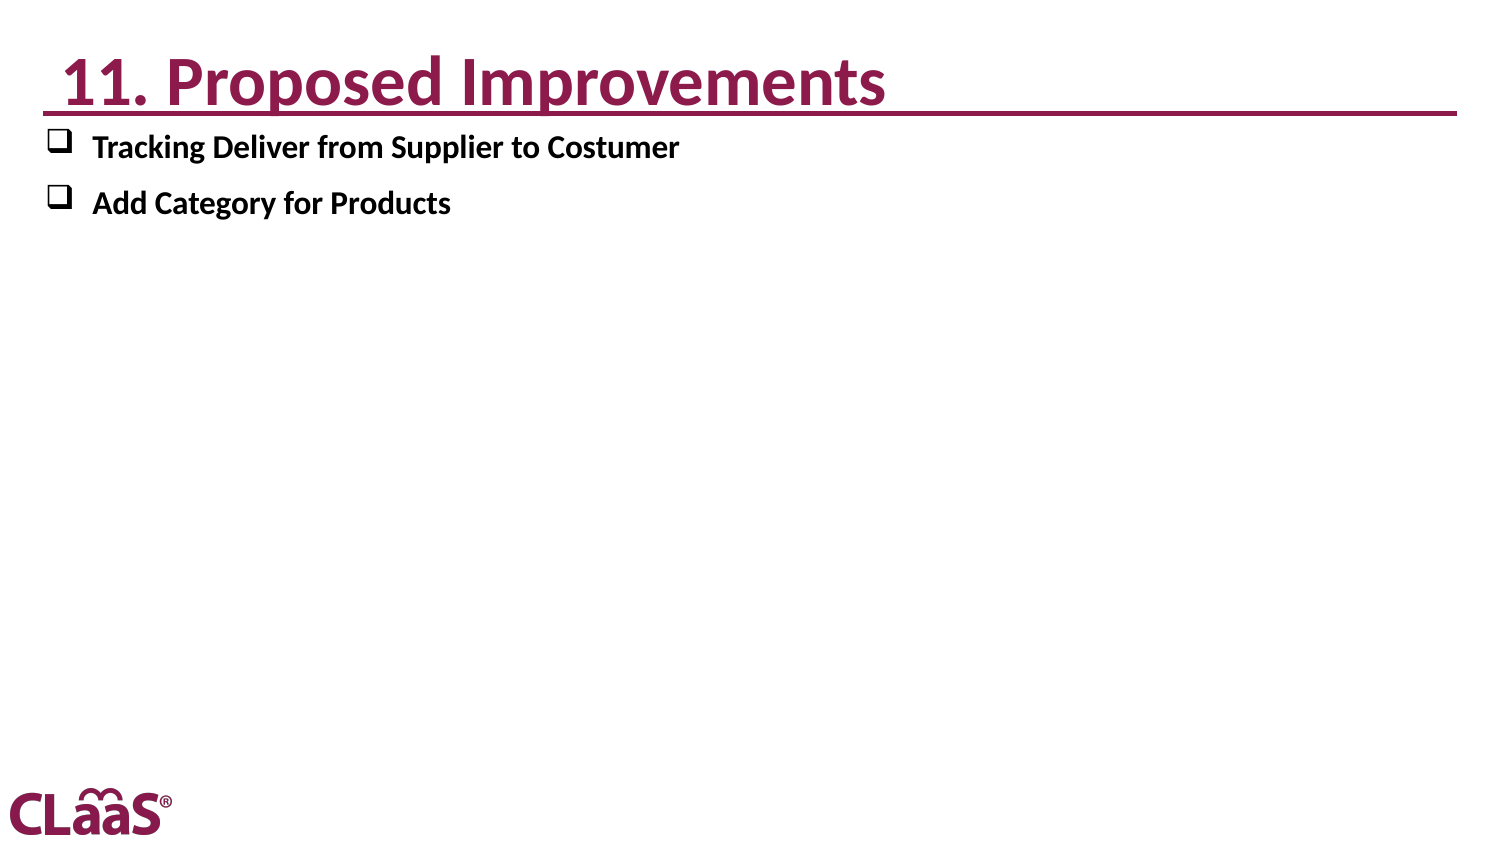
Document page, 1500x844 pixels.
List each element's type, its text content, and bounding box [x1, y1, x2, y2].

picture [10, 788, 172, 835]
text_box Tracking Deliver from Supplier to Costumer Add Category for Products [43, 123, 1463, 222]
text_box Proposed Improvements [43, 6, 1392, 113]
